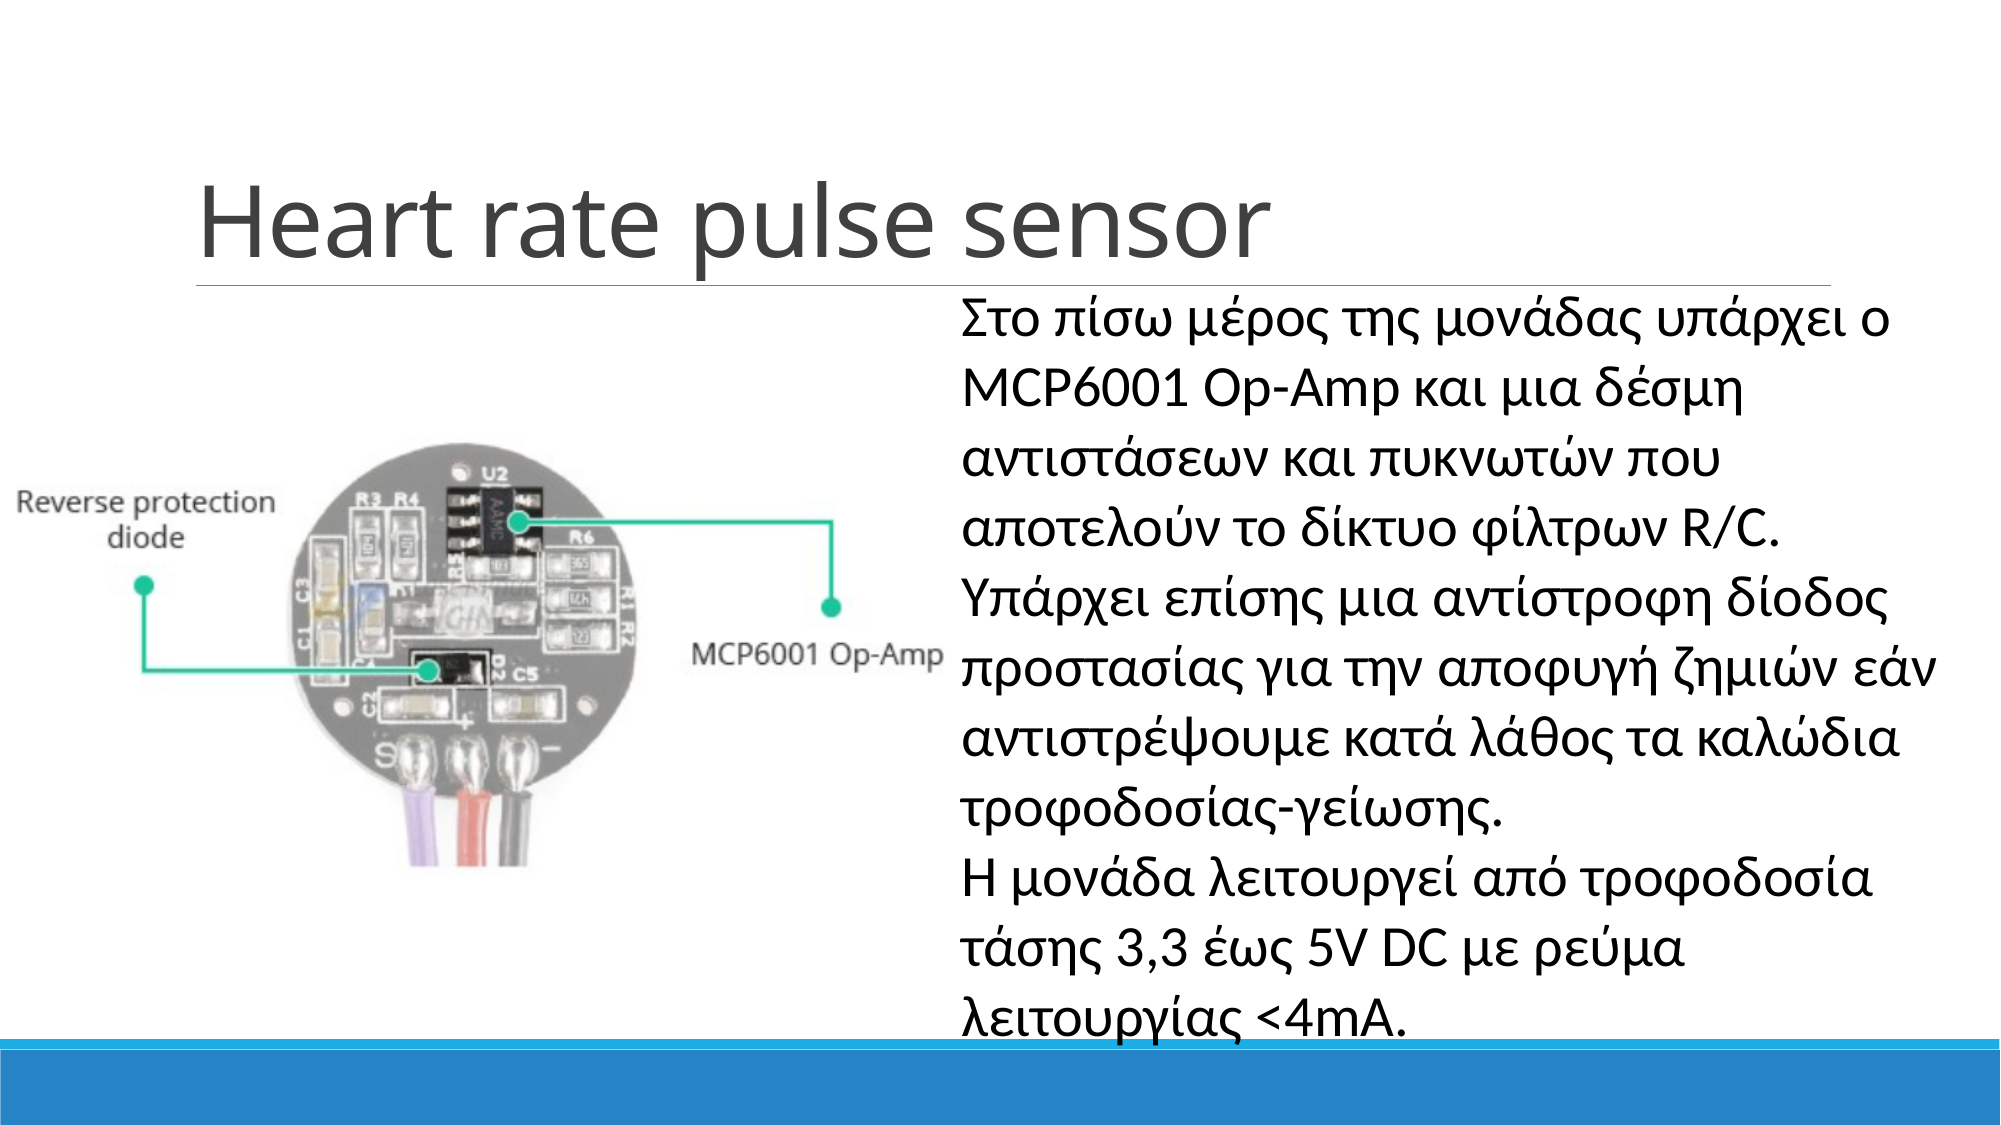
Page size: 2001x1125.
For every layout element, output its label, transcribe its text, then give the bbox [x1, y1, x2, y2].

title Heart rate pulse sensor [180, 47, 1830, 285]
text_box Στο πίσω μέρος της μονάδας υπάρχει ο MCP6001 Op-Amp και μια δέσμη αντιστάσεων και πυκνωτών που αποτελούν το δίκτυο φίλτρων R/C. Υπάρχει επίσης μια αντίστροφη δίοδος προστασίας για την αποφυγή ζημιών εάν αντιστρέψουμε κατά λάθος τα καλώδια τροφοδοσίας-γείωσης. Η μονάδα λειτουργεί από τροφοδοσία τάσης 3,3 έως 5V DC με ρεύμα λειτουργίας <4mA. [946, 270, 1989, 1056]
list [0, 409, 948, 877]
